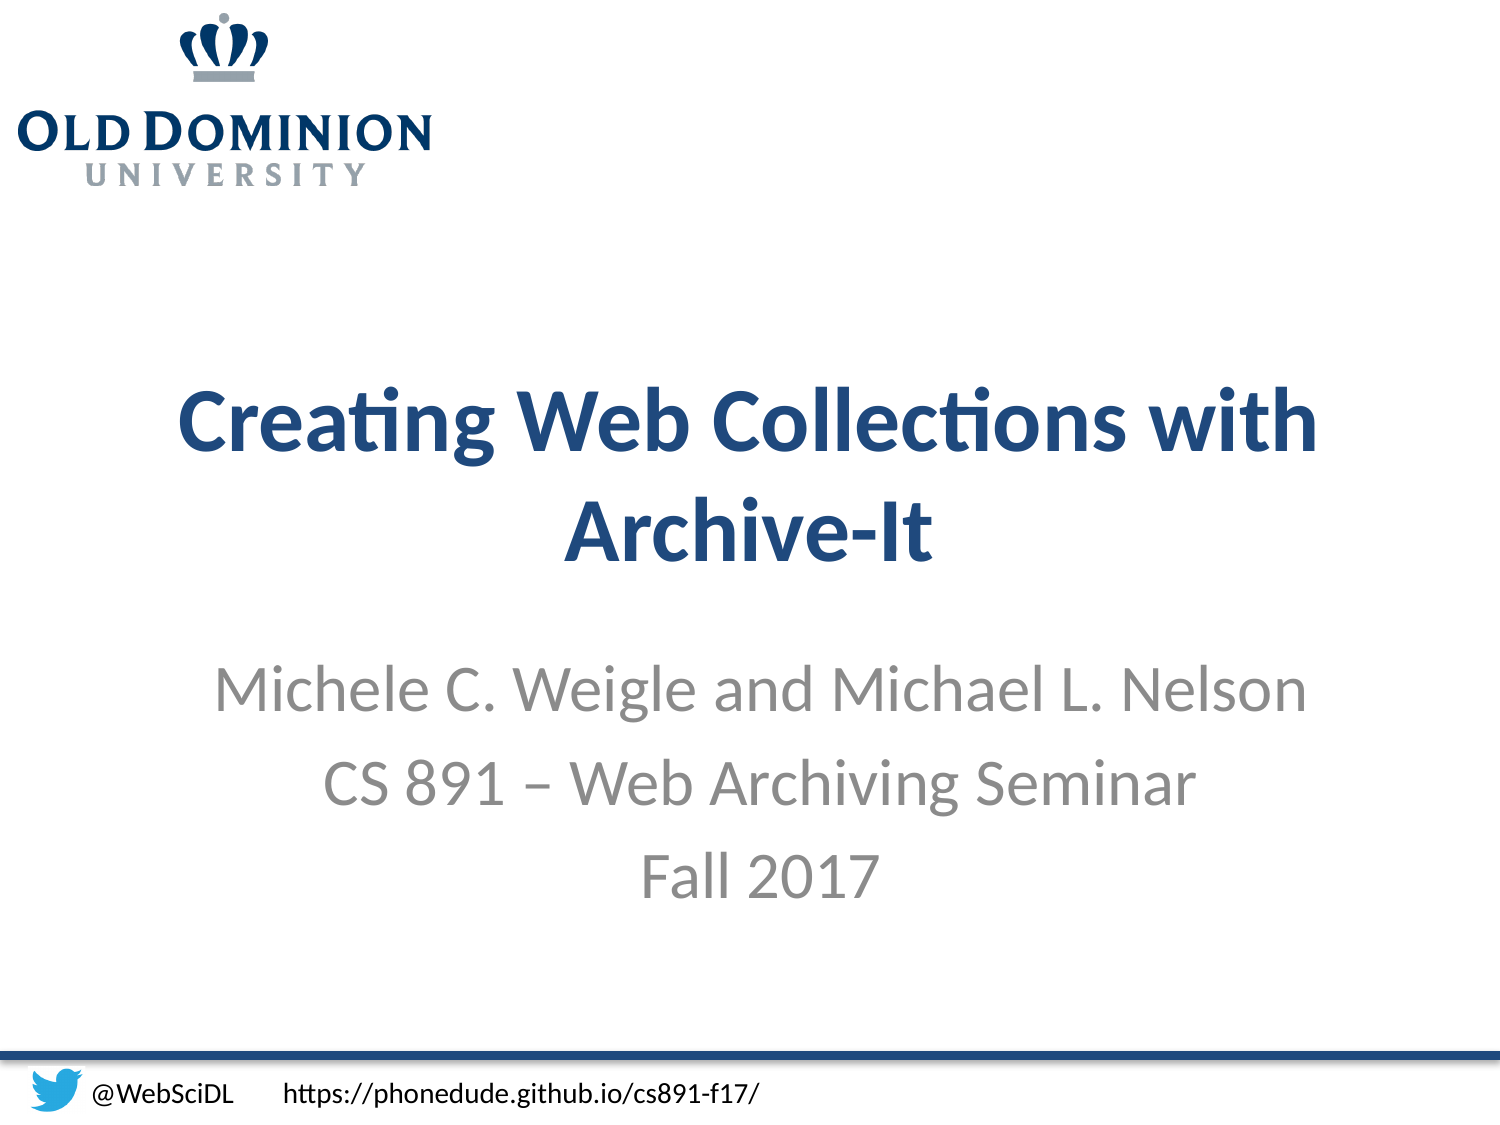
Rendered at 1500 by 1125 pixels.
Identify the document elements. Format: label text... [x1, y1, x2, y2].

picture [18, 13, 432, 187]
title Creating Web Collections with Archive-It [112, 349, 1388, 591]
subtitle Michele C. Weigle and Michael L. Nelson CS 891 – Web Archiving Seminar Fall 2017 [173, 637, 1349, 925]
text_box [9, 1066, 251, 1118]
text_box https://phonedude.github.io/cs891-f17/ [268, 1066, 776, 1117]
